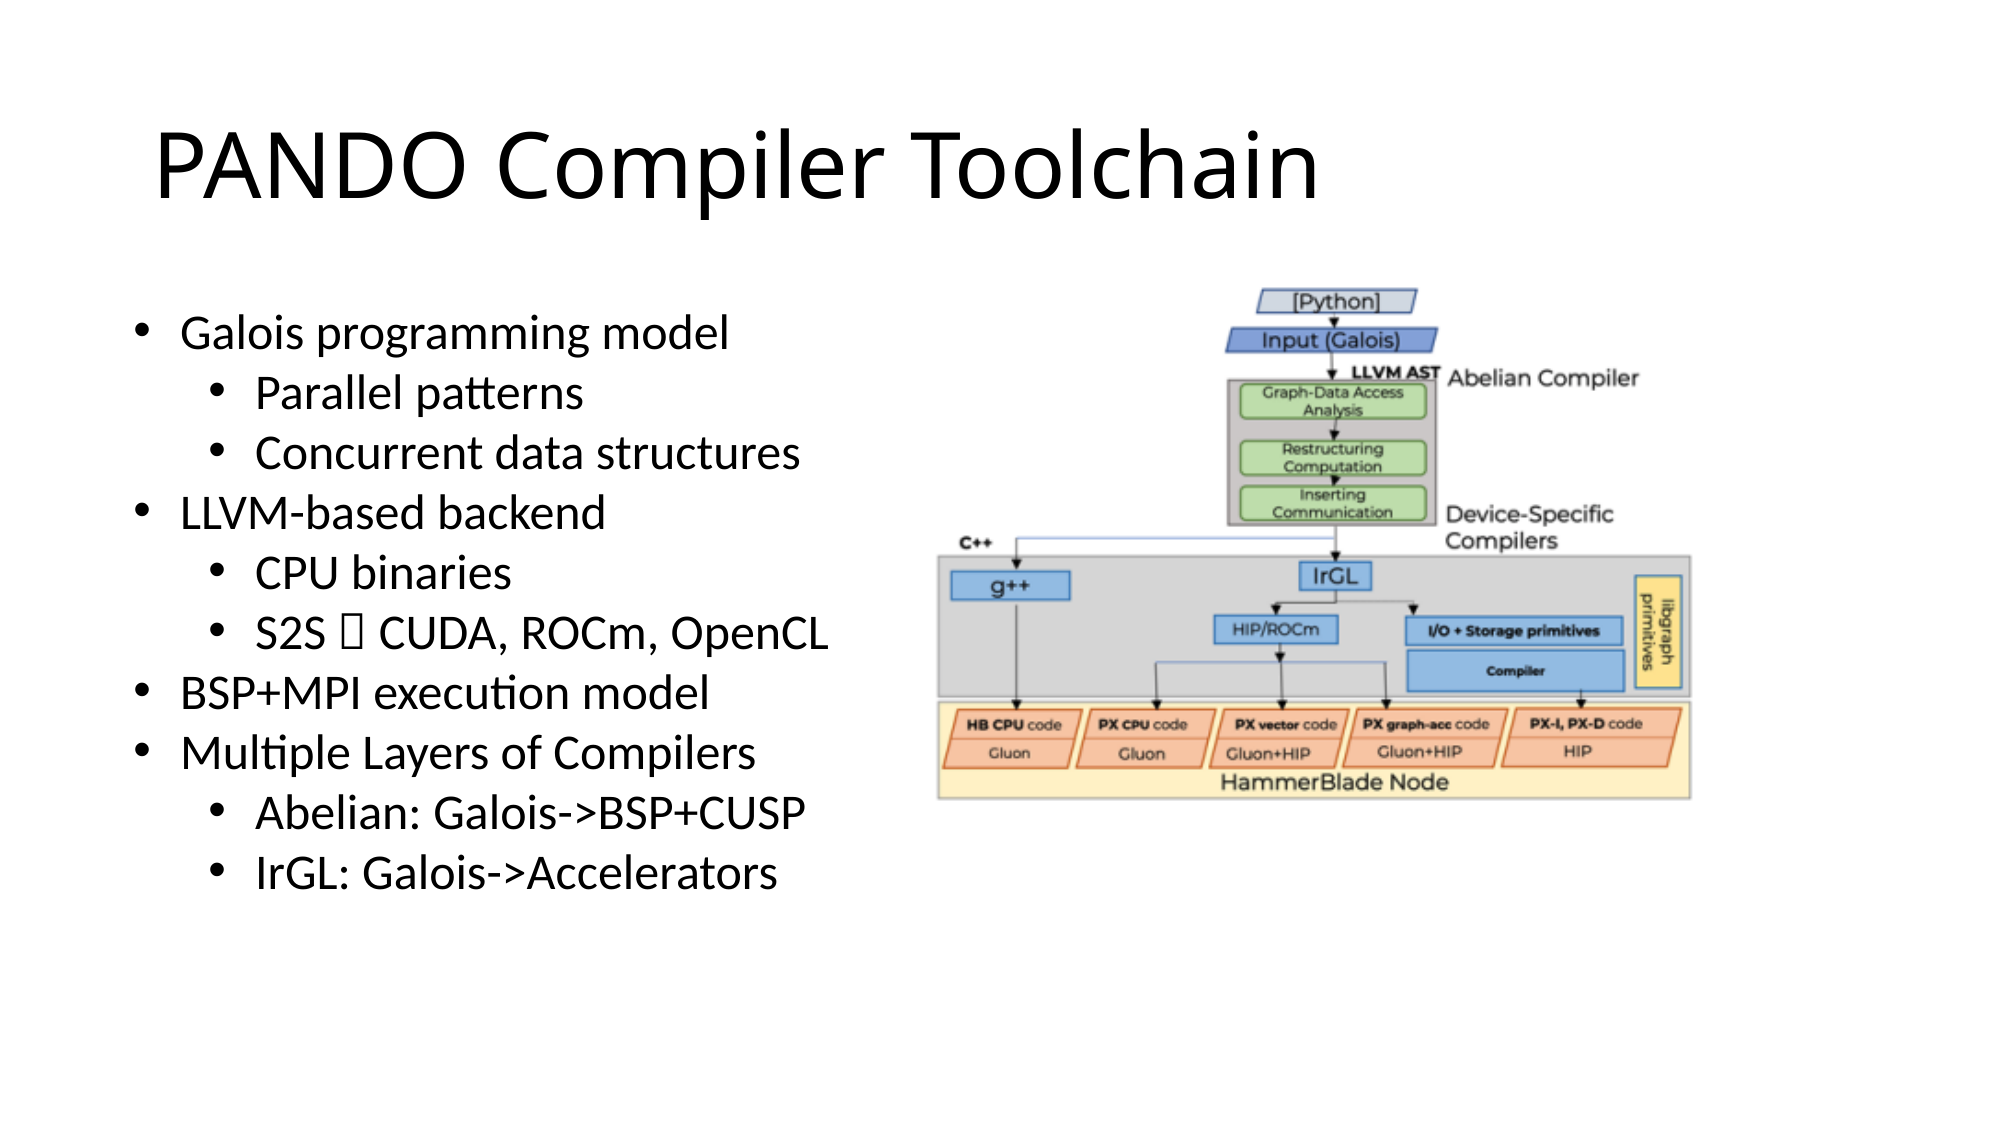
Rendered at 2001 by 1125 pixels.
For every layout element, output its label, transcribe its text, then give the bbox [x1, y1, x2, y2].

picture [909, 277, 1711, 812]
title PANDO Compiler Toolchain [137, 59, 1863, 278]
text_box Galois programming model Parallel patterns Concurrent data structures LLVM-based backend CPU binaries S2S  CUDA, ROCm, OpenCL BSP+MPI execution model Multiple Layers of Compilers Abelian: Galois->BSP+CUSP IrGL: Galois->Accelerators [118, 292, 845, 1027]
